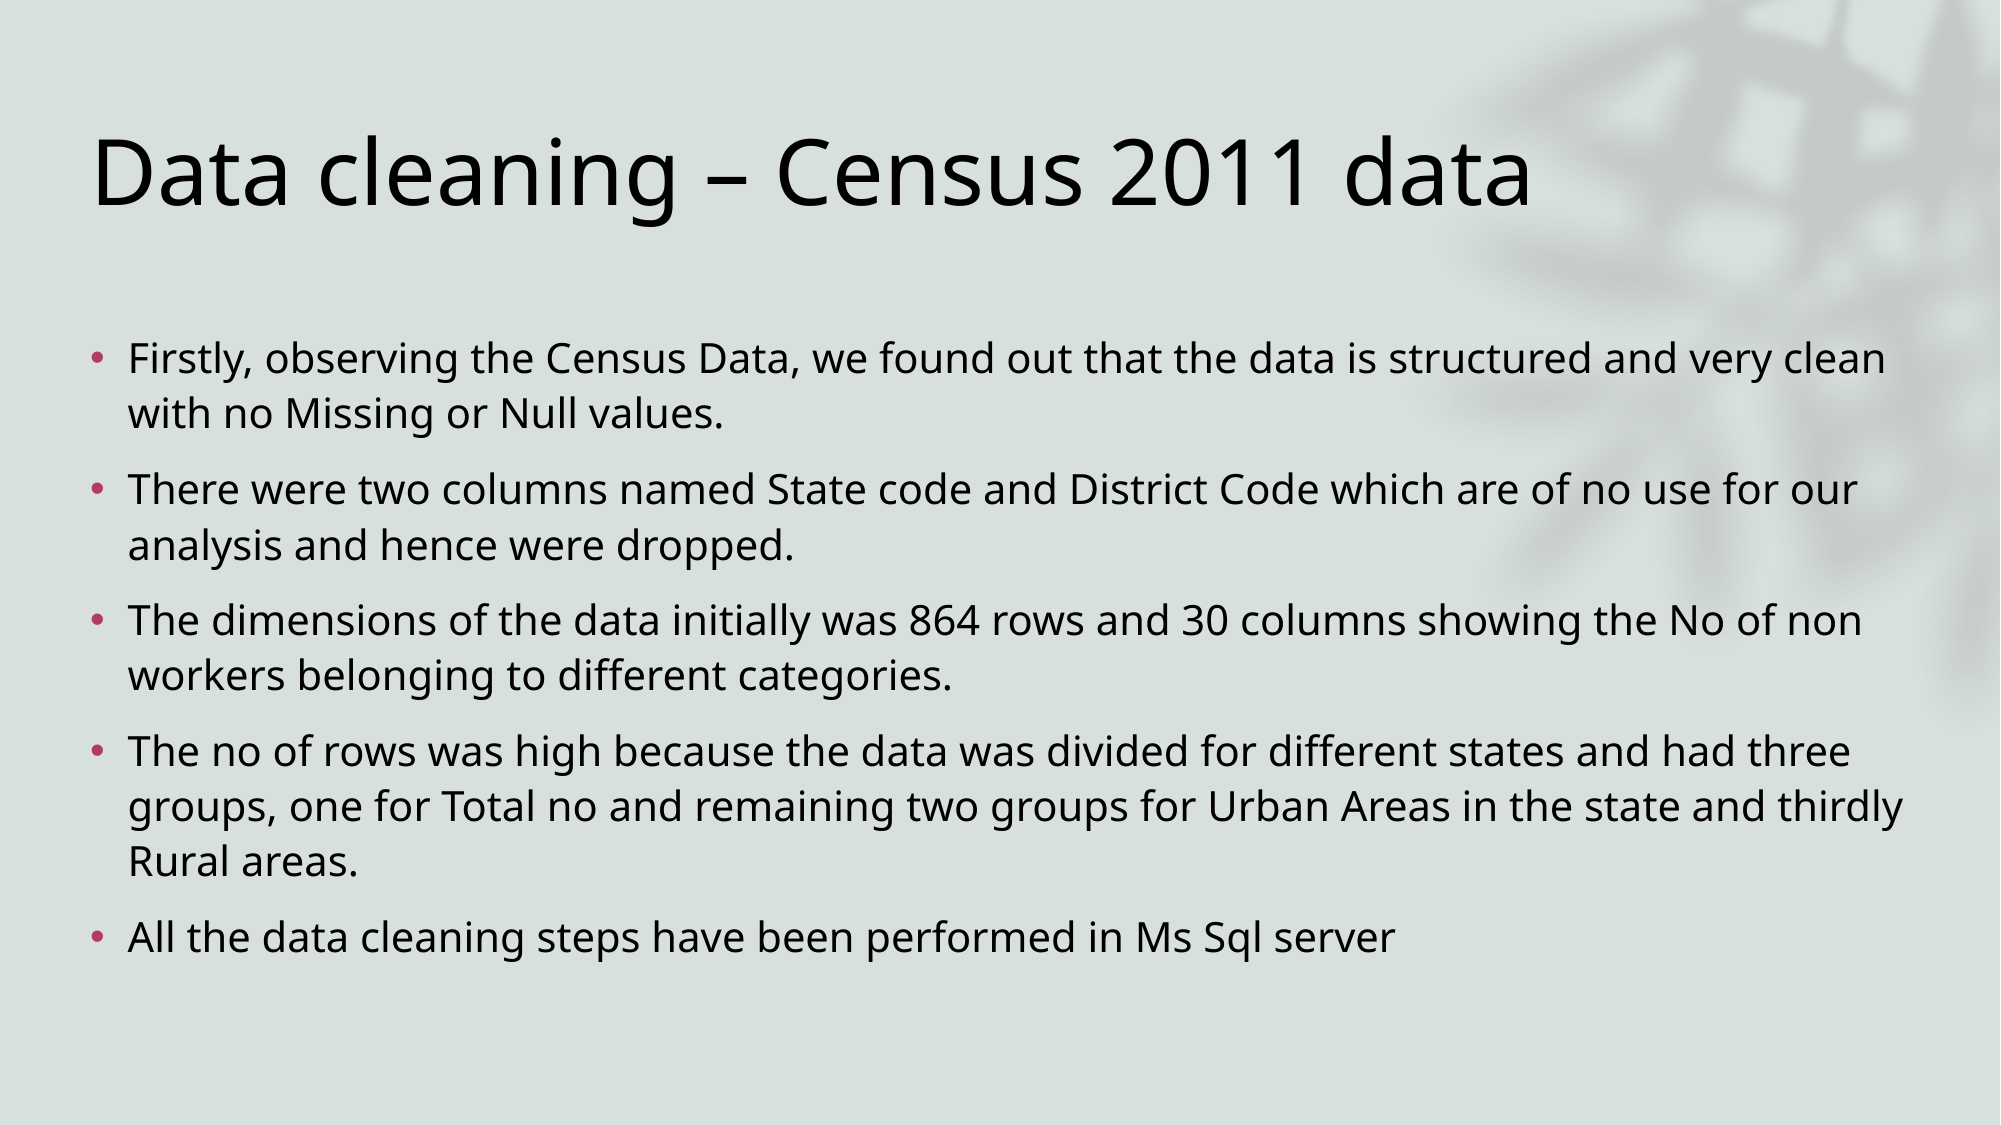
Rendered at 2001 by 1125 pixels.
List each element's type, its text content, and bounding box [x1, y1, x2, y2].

list Firstly, observing the Census Data, we found out that the data is structured and very clean with no Missing or Null values. There were two columns named State code and District Code which are of no use for our analysis and hence were dropped. The dimensions of the data initially was 864 rows and 30 columns showing the No of non workers belonging to different categories. The no of rows was high because the data was divided for different states and had three groups, one for Total no and remaining two groups for Urban Areas in the state and thirdly Rural areas. All the data cleaning steps have been performed in Ms Sql server [75, 319, 1925, 1009]
title Data cleaning – Census 2011 data [75, 60, 1863, 278]
